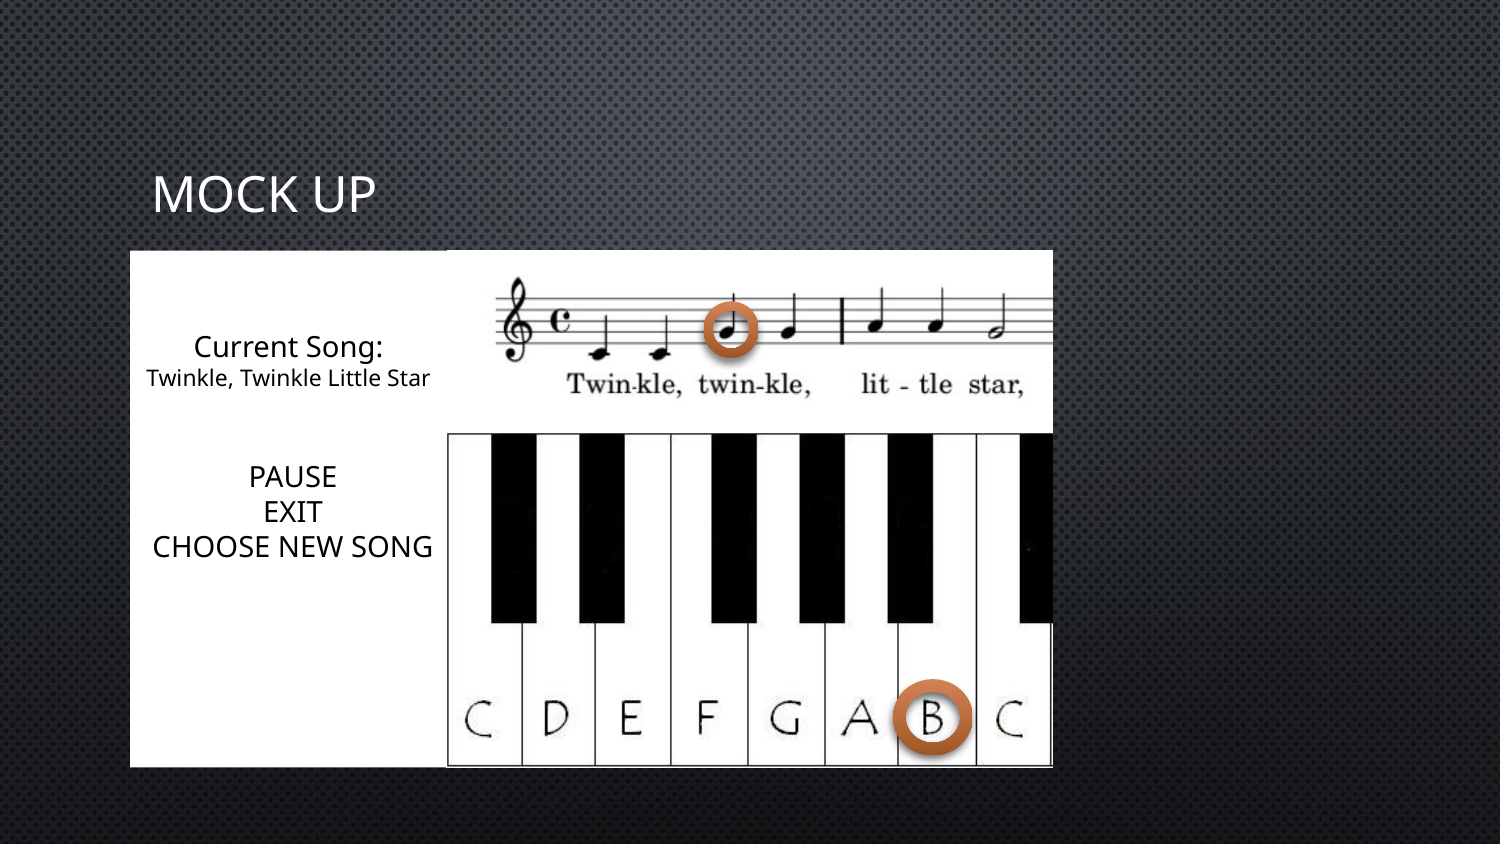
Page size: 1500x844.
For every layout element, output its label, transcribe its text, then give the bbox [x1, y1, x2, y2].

picture [446, 250, 1054, 768]
text_box Current Song: Twinkle, Twinkle Little Star [134, 322, 443, 397]
text_box [129, 249, 449, 769]
title Mock UP [140, 75, 1360, 310]
text_box PAUSE EXIT CHOOSE NEW SONG [141, 452, 445, 569]
